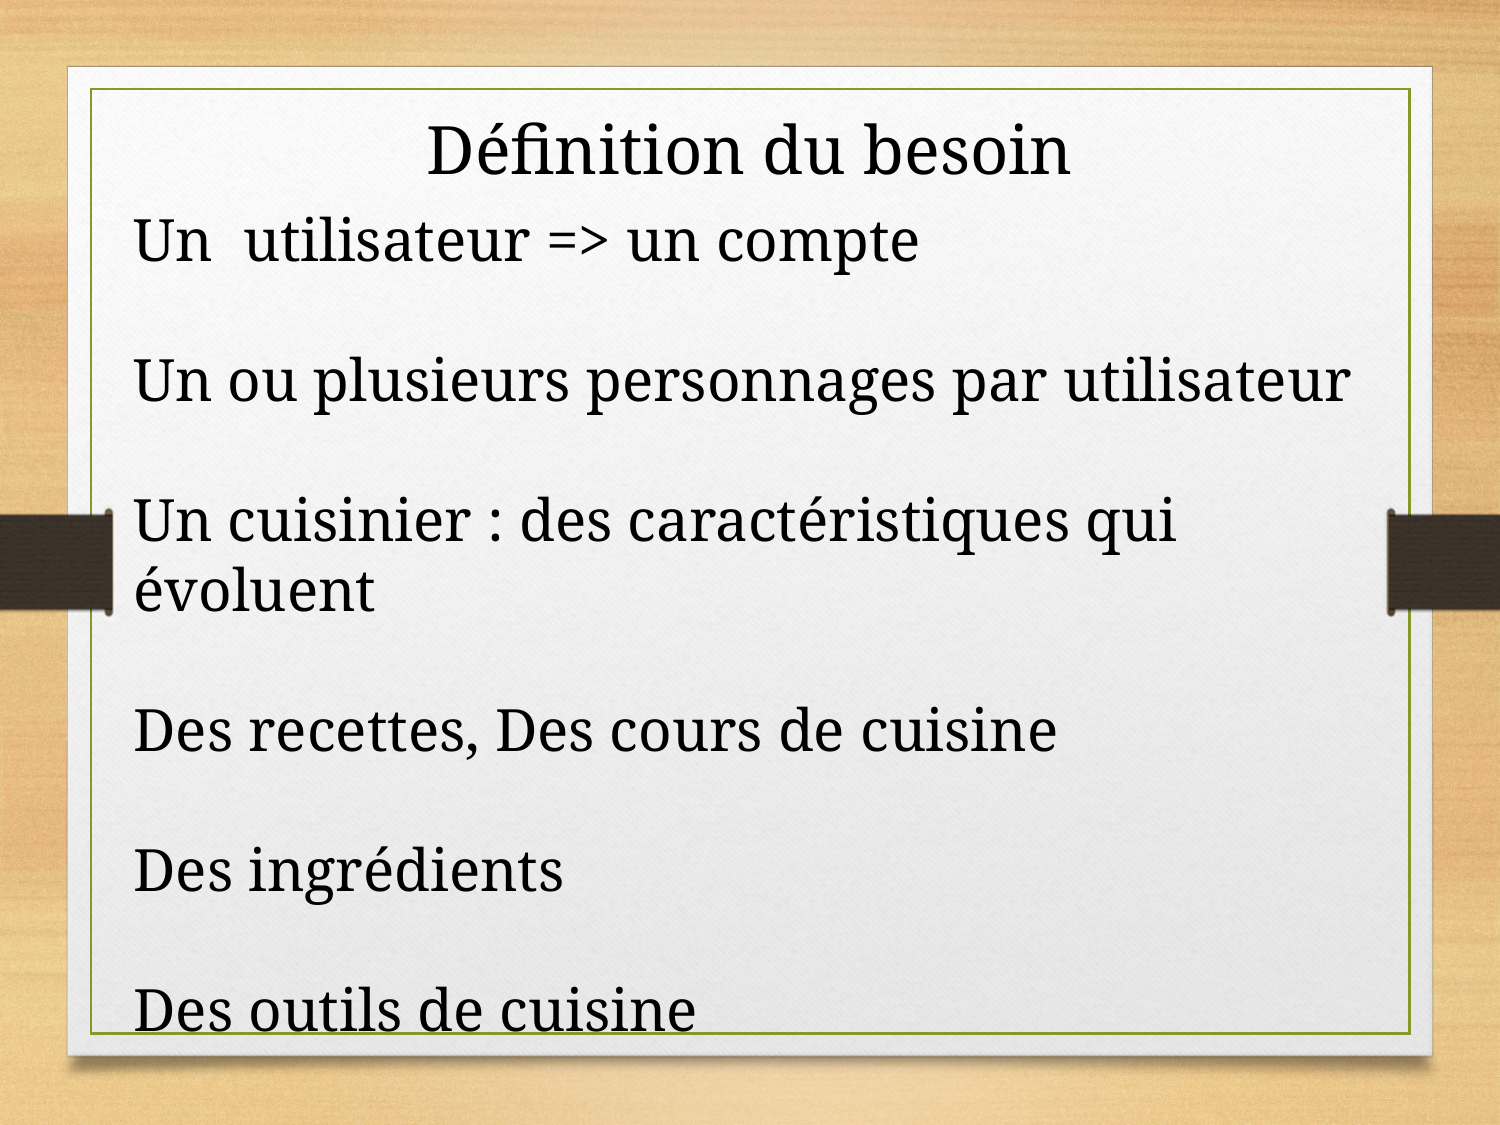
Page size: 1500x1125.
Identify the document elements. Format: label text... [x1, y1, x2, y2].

picture [0, 0, 1500, 1125]
text_box Définition du besoin [118, 100, 1382, 195]
text_box Un utilisateur => un compte Un ou plusieurs personnages par utilisateur Un cuisinier : des caractéristiques qui évoluent Des recettes, Des cours de cuisine Des ingrédients Des outils de cuisine [118, 196, 1382, 1121]
